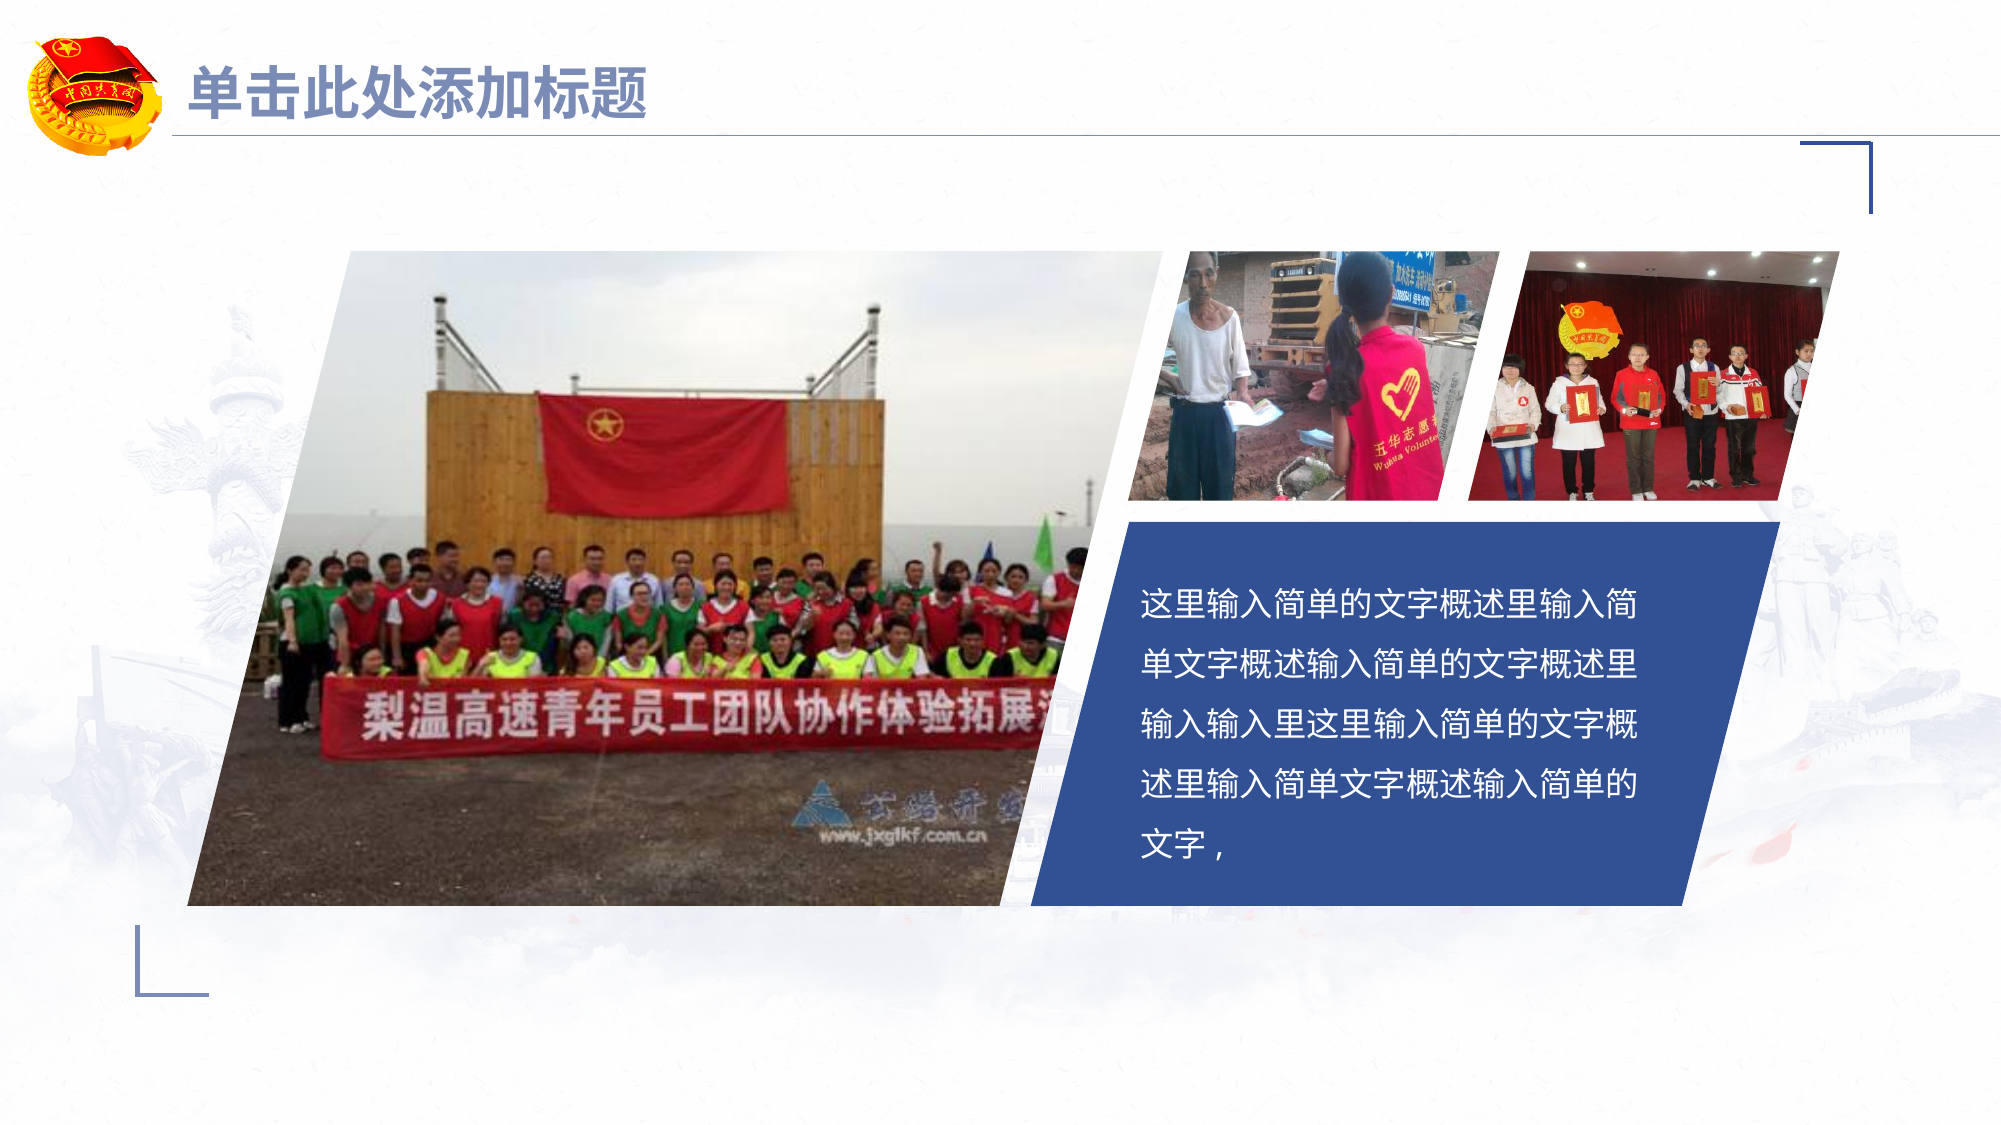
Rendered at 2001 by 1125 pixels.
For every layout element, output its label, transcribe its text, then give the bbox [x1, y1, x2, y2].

picture [17, 28, 172, 164]
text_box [1799, 141, 1872, 214]
text_box [185, 250, 1165, 907]
text_box 这里输入简单的文字概述里输入简单文字概述输入简单的文字概述里输入输入里这里输入简单的文字概述里输入简单文字概述输入简单的文字, [1125, 556, 1687, 871]
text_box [137, 924, 209, 997]
text_box [1466, 250, 1842, 502]
text_box [1126, 250, 1502, 502]
text_box [1029, 520, 1782, 907]
title 单击此处添加标题 [171, 57, 1897, 136]
